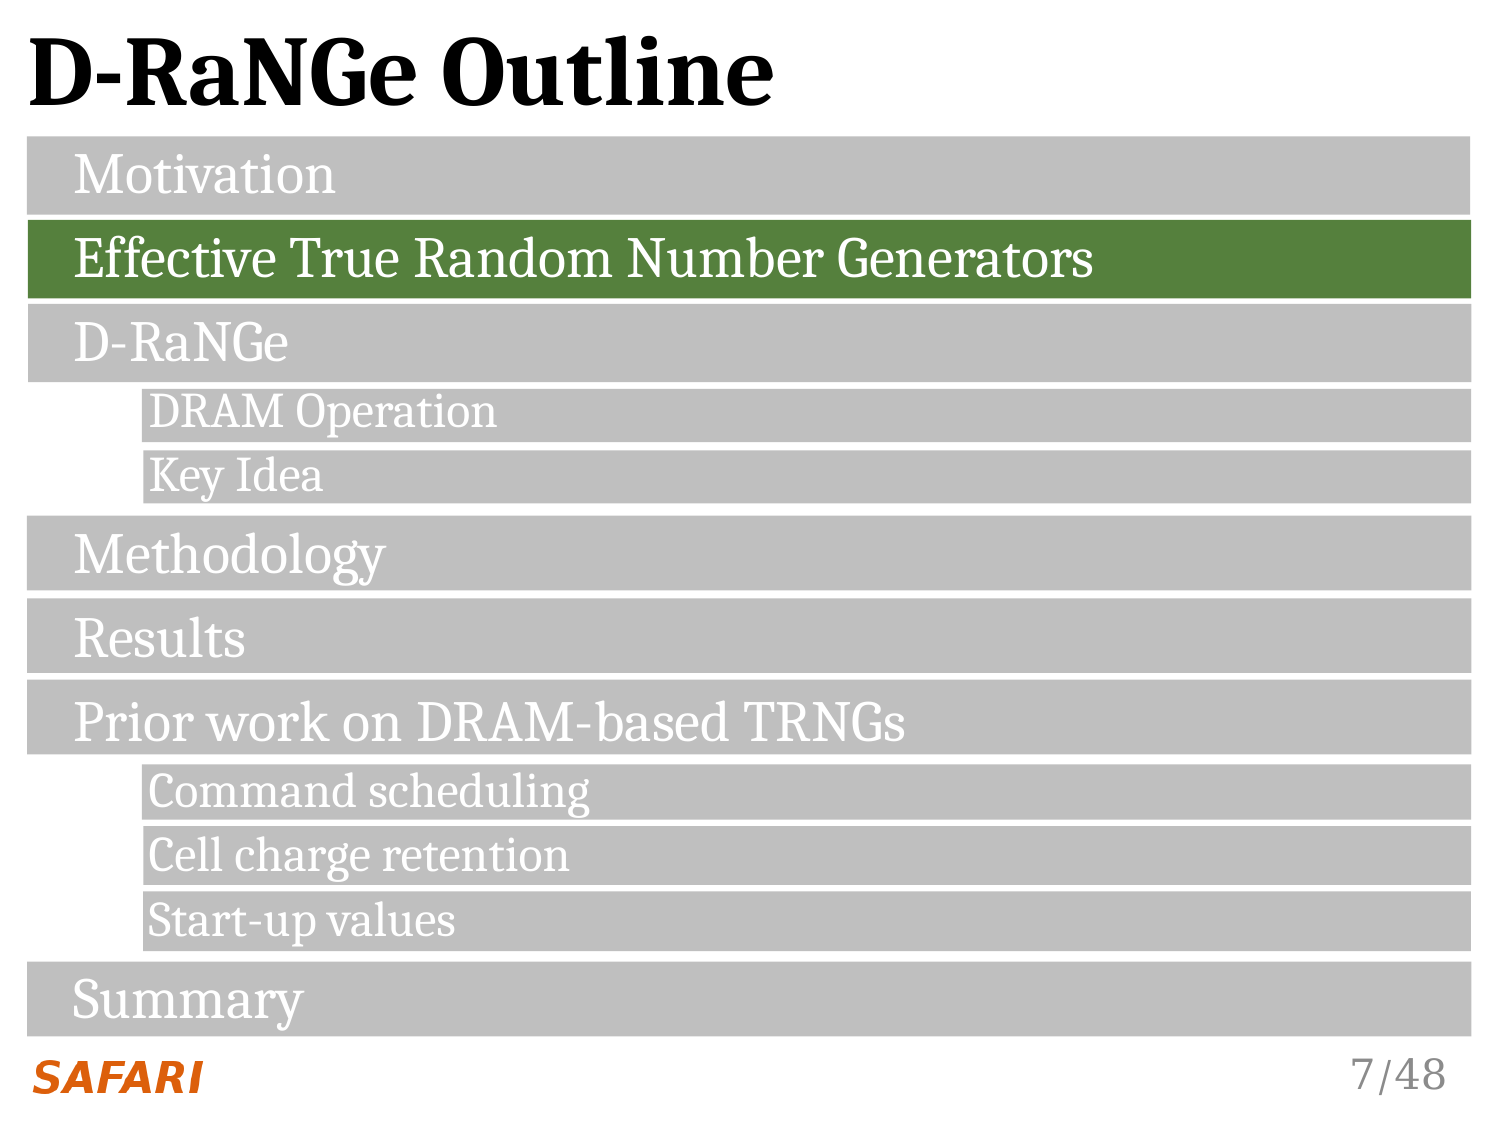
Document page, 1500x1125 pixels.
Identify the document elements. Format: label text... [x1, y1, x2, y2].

text_box [27, 219, 58, 299]
picture [31, 1051, 209, 1104]
text_box [1392, 388, 1472, 443]
text_box [1392, 597, 1472, 674]
text_box [1392, 890, 1472, 952]
text_box [26, 597, 58, 674]
text_box [26, 135, 58, 216]
text_box [1392, 515, 1472, 591]
text_box [1392, 219, 1472, 299]
text_box [26, 679, 58, 755]
text_box [1392, 825, 1472, 886]
text_box [1392, 303, 1473, 383]
text_box [26, 515, 58, 591]
text_box [27, 303, 58, 383]
text_box [1392, 449, 1472, 504]
text_box [1392, 763, 1472, 821]
text_box [1392, 679, 1472, 755]
text_box [1392, 135, 1471, 216]
title D-RaNGe Outline [12, 12, 1487, 134]
text_box [26, 961, 1472, 1037]
list Motivation Effective True Random Number Generators D-RaNGe DRAM Operation Key Idea Methodology Results Prior work on DRAM-based TRNGs Command scheduling Cell charge retention Start-up values Summary [58, 135, 1392, 1009]
